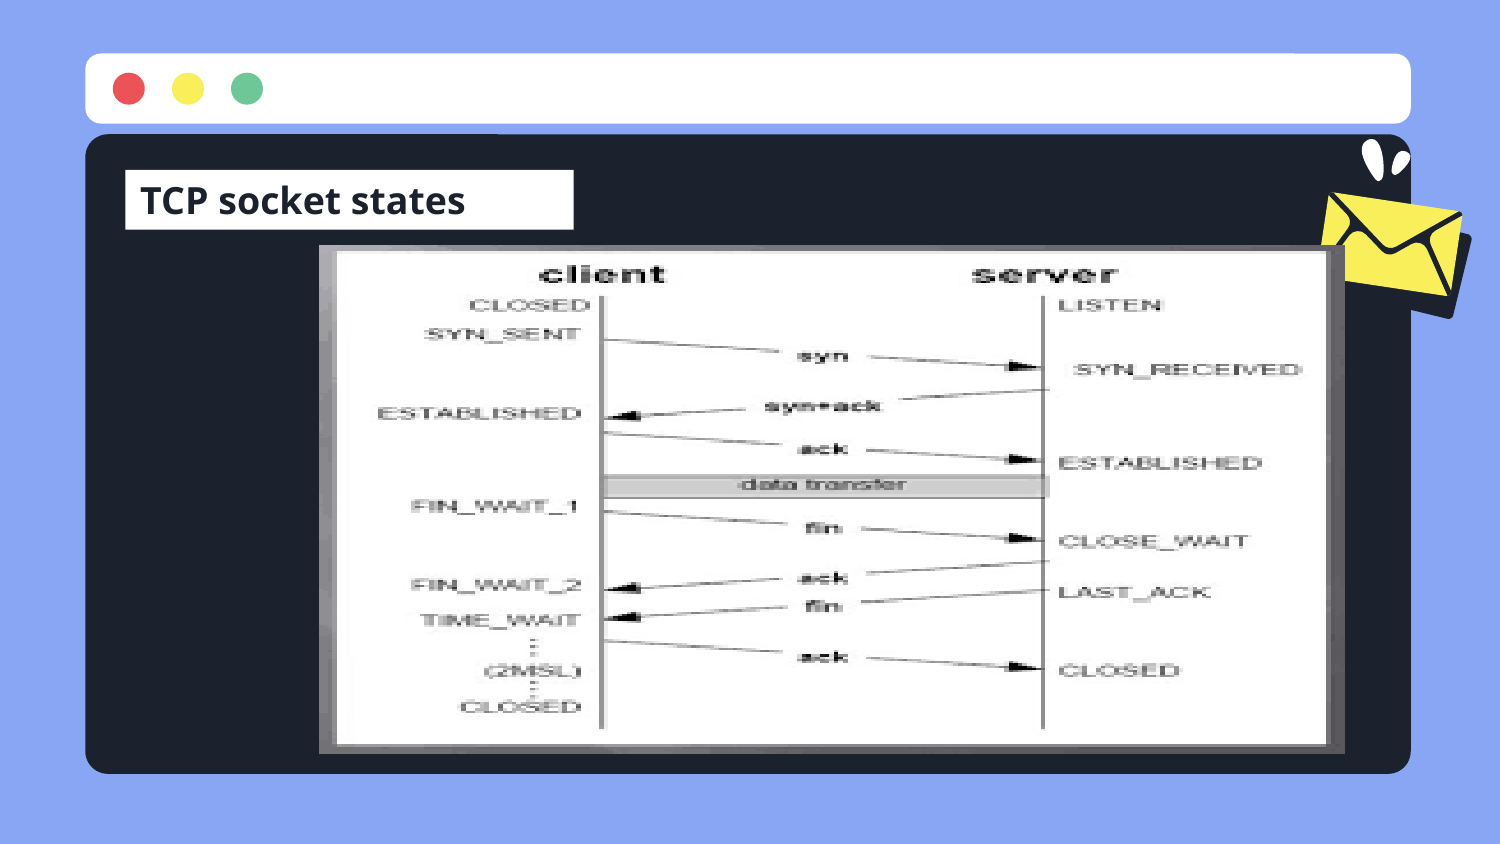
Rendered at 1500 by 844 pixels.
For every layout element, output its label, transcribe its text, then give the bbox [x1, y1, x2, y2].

picture [318, 245, 1345, 755]
text_box TCP socket states [125, 169, 574, 230]
